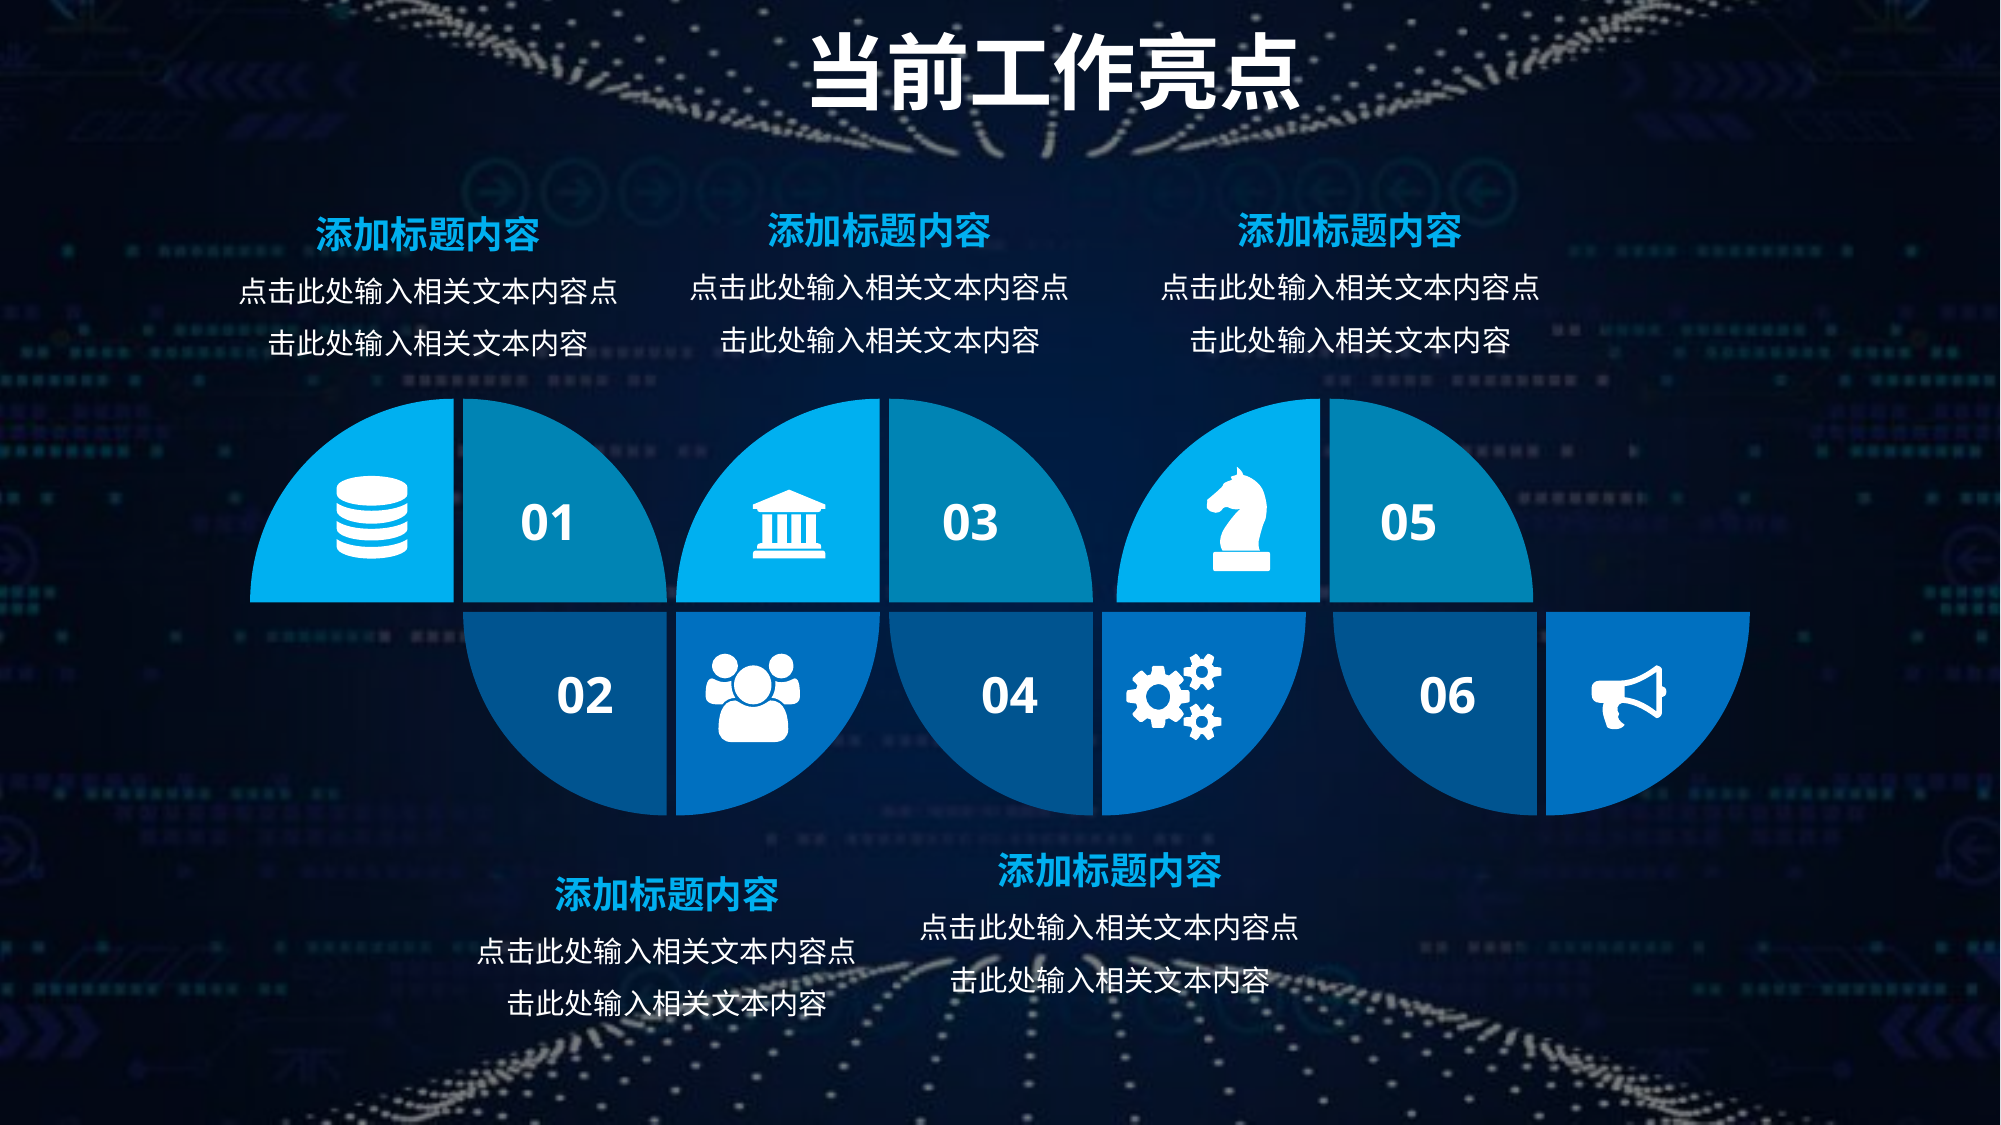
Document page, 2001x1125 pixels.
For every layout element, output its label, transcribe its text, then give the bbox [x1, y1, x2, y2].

text_box [752, 489, 826, 513]
text_box [674, 396, 882, 605]
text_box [1206, 466, 1271, 572]
text_box 05 [1369, 473, 1448, 568]
text_box 03 [931, 473, 1010, 568]
text_box [336, 503, 408, 524]
text_box [1100, 609, 1308, 818]
text_box 添加标题内容 点击此处输入相关文本内容点击此处输入相关文本内容 [914, 824, 1306, 998]
text_box [248, 396, 456, 605]
text_box [336, 475, 408, 506]
text_box 01 [509, 473, 588, 568]
text_box [1331, 609, 1539, 818]
text_box [1114, 396, 1323, 605]
text_box [336, 539, 408, 559]
text_box [757, 514, 822, 549]
text_box [461, 396, 669, 605]
text_box [336, 521, 408, 541]
text_box [461, 609, 669, 818]
text_box 当前工作亮点 [622, 12, 1485, 128]
text_box 添加标题内容 点击此处输入相关文本内容点击此处输入相关文本内容 [684, 184, 1076, 357]
text_box [1327, 396, 1536, 605]
text_box [1126, 653, 1222, 741]
text_box [887, 396, 1095, 605]
text_box 添加标题内容 点击此处输入相关文本内容点击此处输入相关文本内容 [232, 188, 624, 361]
text_box 添加标题内容 点击此处输入相关文本内容点击此处输入相关文本内容 [1154, 184, 1547, 357]
text_box [1591, 665, 1667, 730]
text_box [1544, 609, 1752, 818]
text_box [768, 653, 794, 679]
picture [0, 0, 2001, 1125]
text_box 02 [546, 646, 624, 741]
text_box 06 [1408, 646, 1487, 741]
text_box [752, 550, 826, 559]
text_box [712, 653, 772, 705]
text_box [674, 609, 882, 818]
text_box [887, 609, 1095, 818]
text_box 添加标题内容 点击此处输入相关文本内容点击此处输入相关文本内容 [471, 848, 863, 1021]
text_box [705, 678, 800, 743]
text_box 04 [970, 646, 1049, 741]
